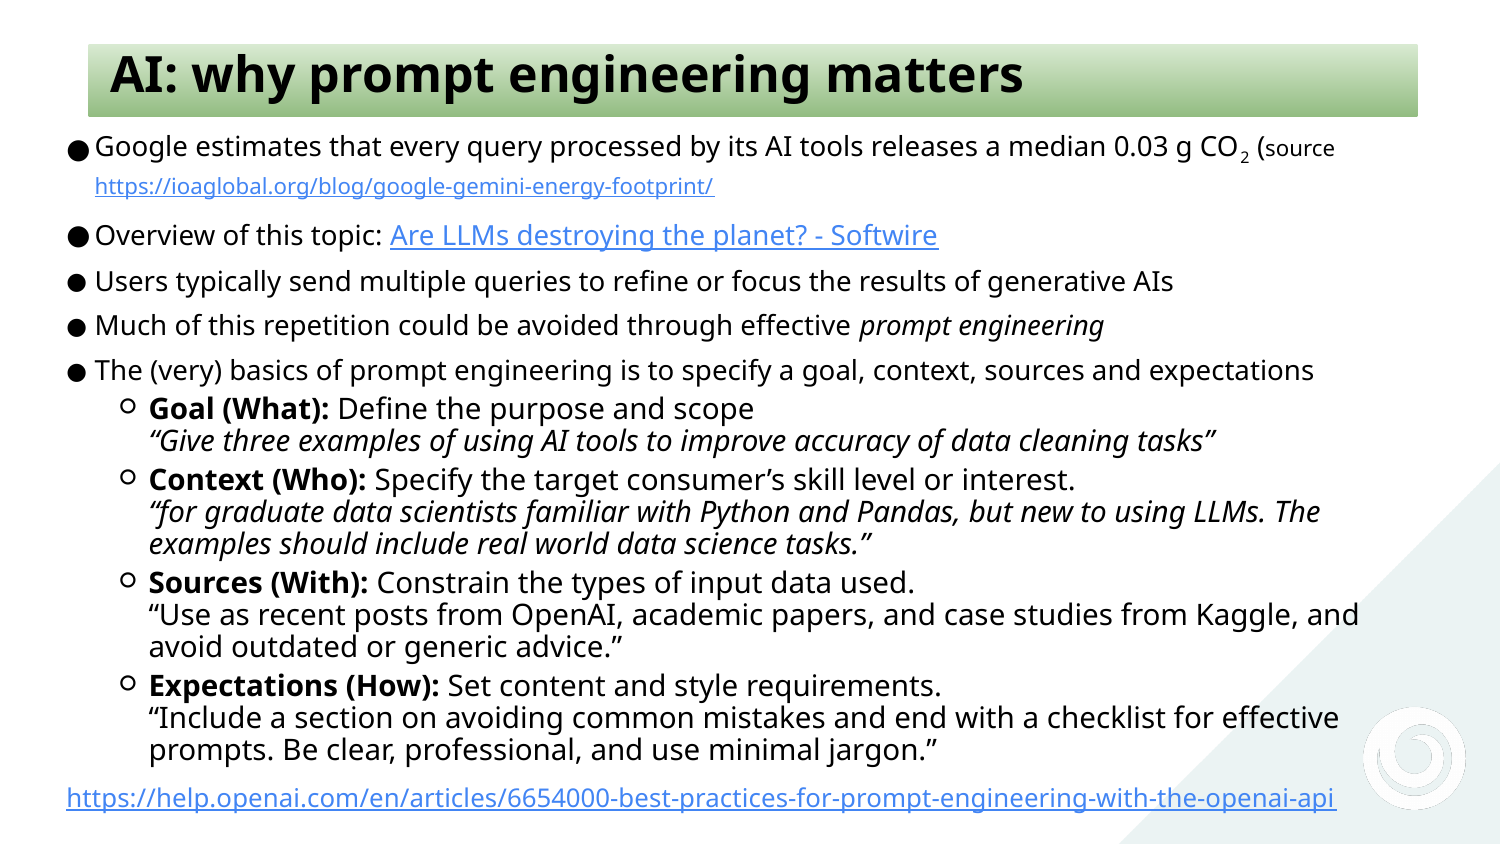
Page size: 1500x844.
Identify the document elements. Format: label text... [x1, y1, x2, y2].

list Google estimates that every query processed by its AI tools releases a median 0.03 g CO2 (source https://ioaglobal.org/blog/google-gemini-energy-footprint/) Overview of this topic: Are LLMs destroying the planet? - Softwire Users typically send multiple queries to refine or focus the results of generative AIs Much of this repetition could be avoided through effective prompt engineering The (very) basics of prompt engineering is to specify a goal, context, sources and expectations Goal (What): Define the purpose and scope “Give three examples of using AI tools to improve accuracy of data cleaning tasks” Context (Who): Specify the target consumer’s skill level or interest. “for graduate data scientists familiar with Python and Pandas, but new to using LLMs. The examples should include real world data science tasks.” Sources (With): Constrain the types of input data used. “Use as recent posts from OpenAI, academic papers, and case studies from Kaggle, and avoid outdated or generic advice.” Expectations (How): Set content and style requirements. “Include a section on avoiding common mistakes and end with a checklist for effective prompts. Be clear, professional, and use minimal jargon.” https://help.openai.com/en/articles/6654000-best-practices-for-prompt-engineering-with-the-openai-api [55, 123, 1436, 821]
title AI: why prompt engineering matters [88, 44, 1418, 117]
picture [0, 0, 1500, 844]
